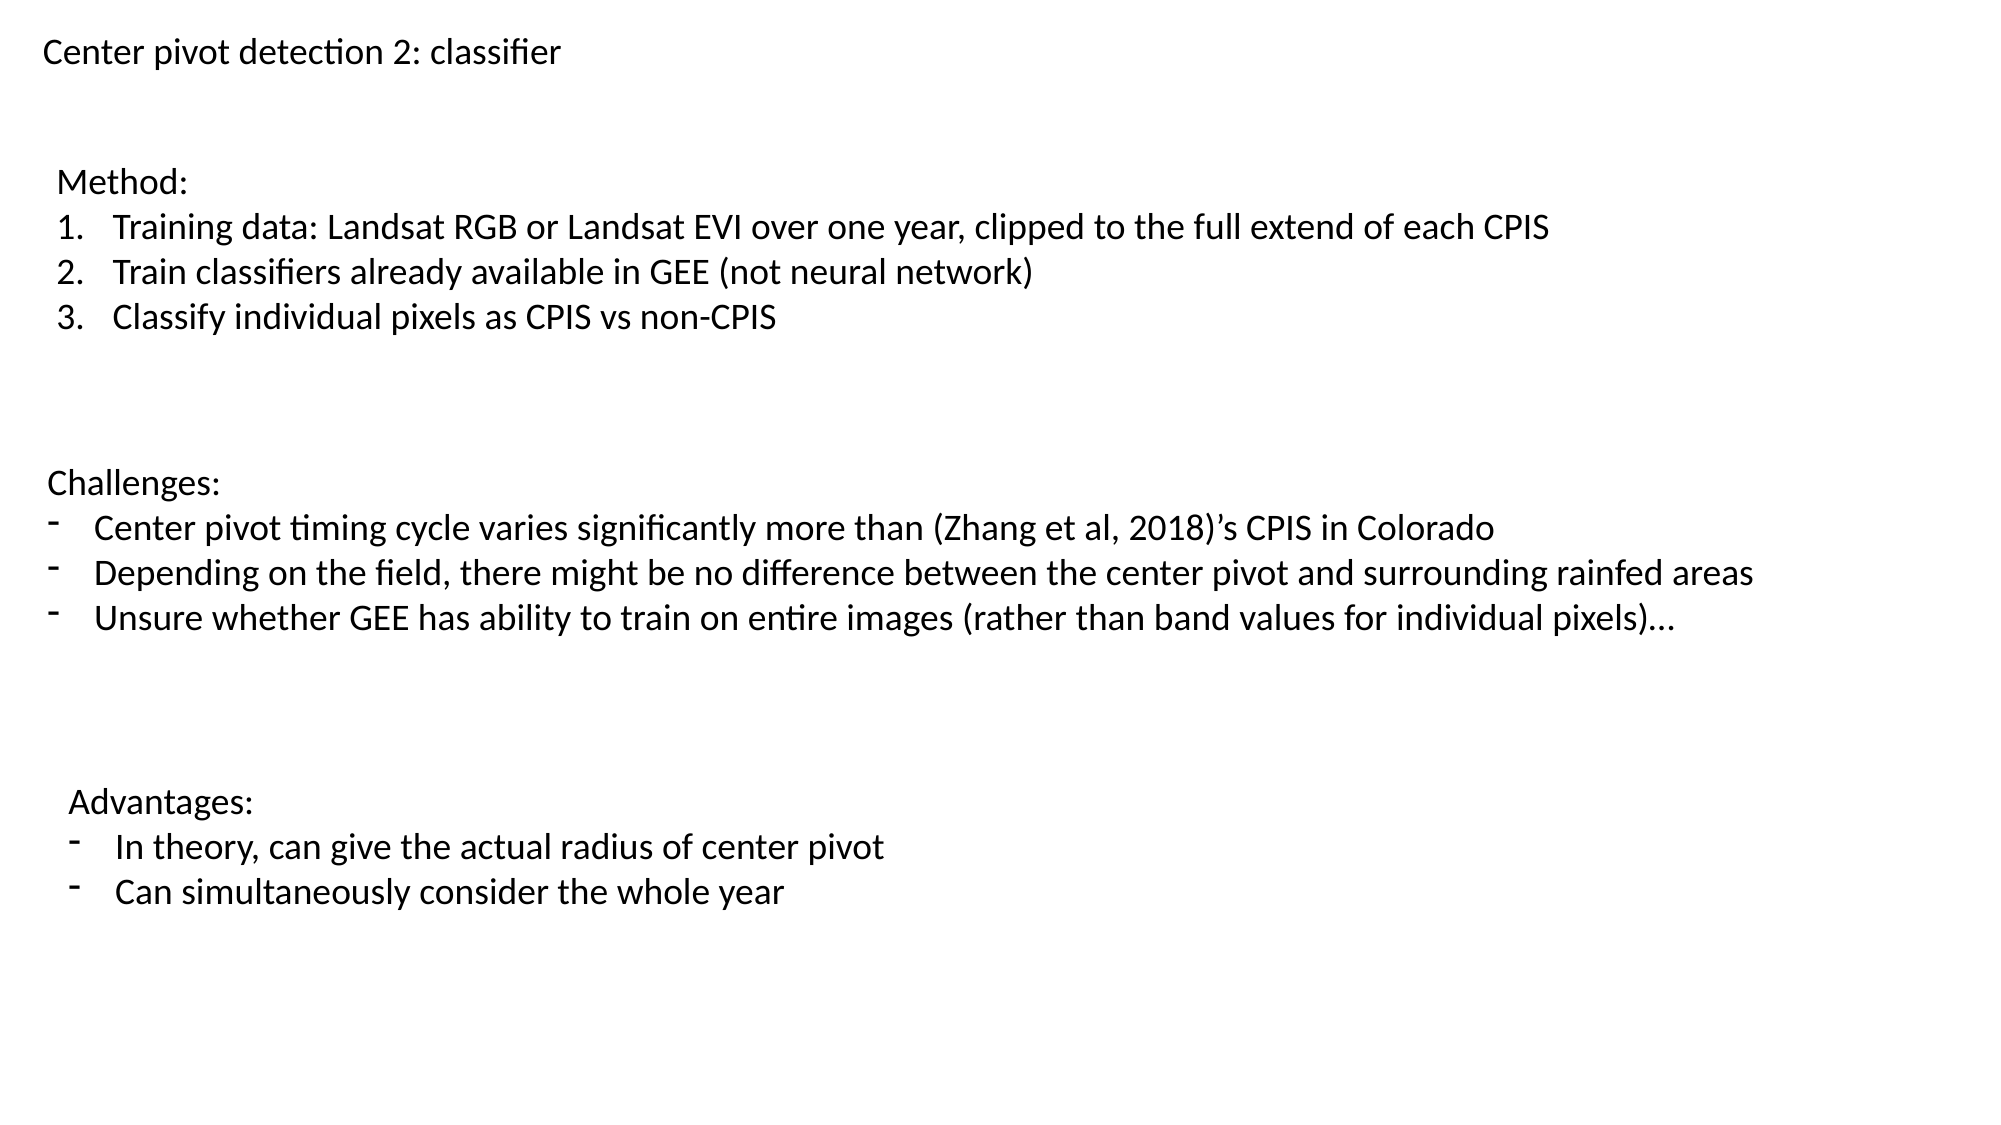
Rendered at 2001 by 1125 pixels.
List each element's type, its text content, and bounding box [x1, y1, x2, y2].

text_box Method: Training data: Landsat RGB or Landsat EVI over one year, clipped to the full extend of each CPIS Train classifiers already available in GEE (not neural network) Classify individual pixels as CPIS vs non-CPIS [41, 149, 1822, 345]
text_box Advantages: In theory, can give the actual radius of center pivot Can simultaneously consider the whole year [53, 769, 901, 920]
text_box Challenges: Center pivot timing cycle varies significantly more than (Zhang et al, 2018)’s CPIS in Colorado Depending on the field, there might be no difference between the center pivot and surrounding rainfed areas Unsure whether GEE has ability to train on entire images (rather than band values for individual pixels)… [32, 450, 1772, 646]
text_box Center pivot detection 2: classifier [28, 19, 578, 80]
